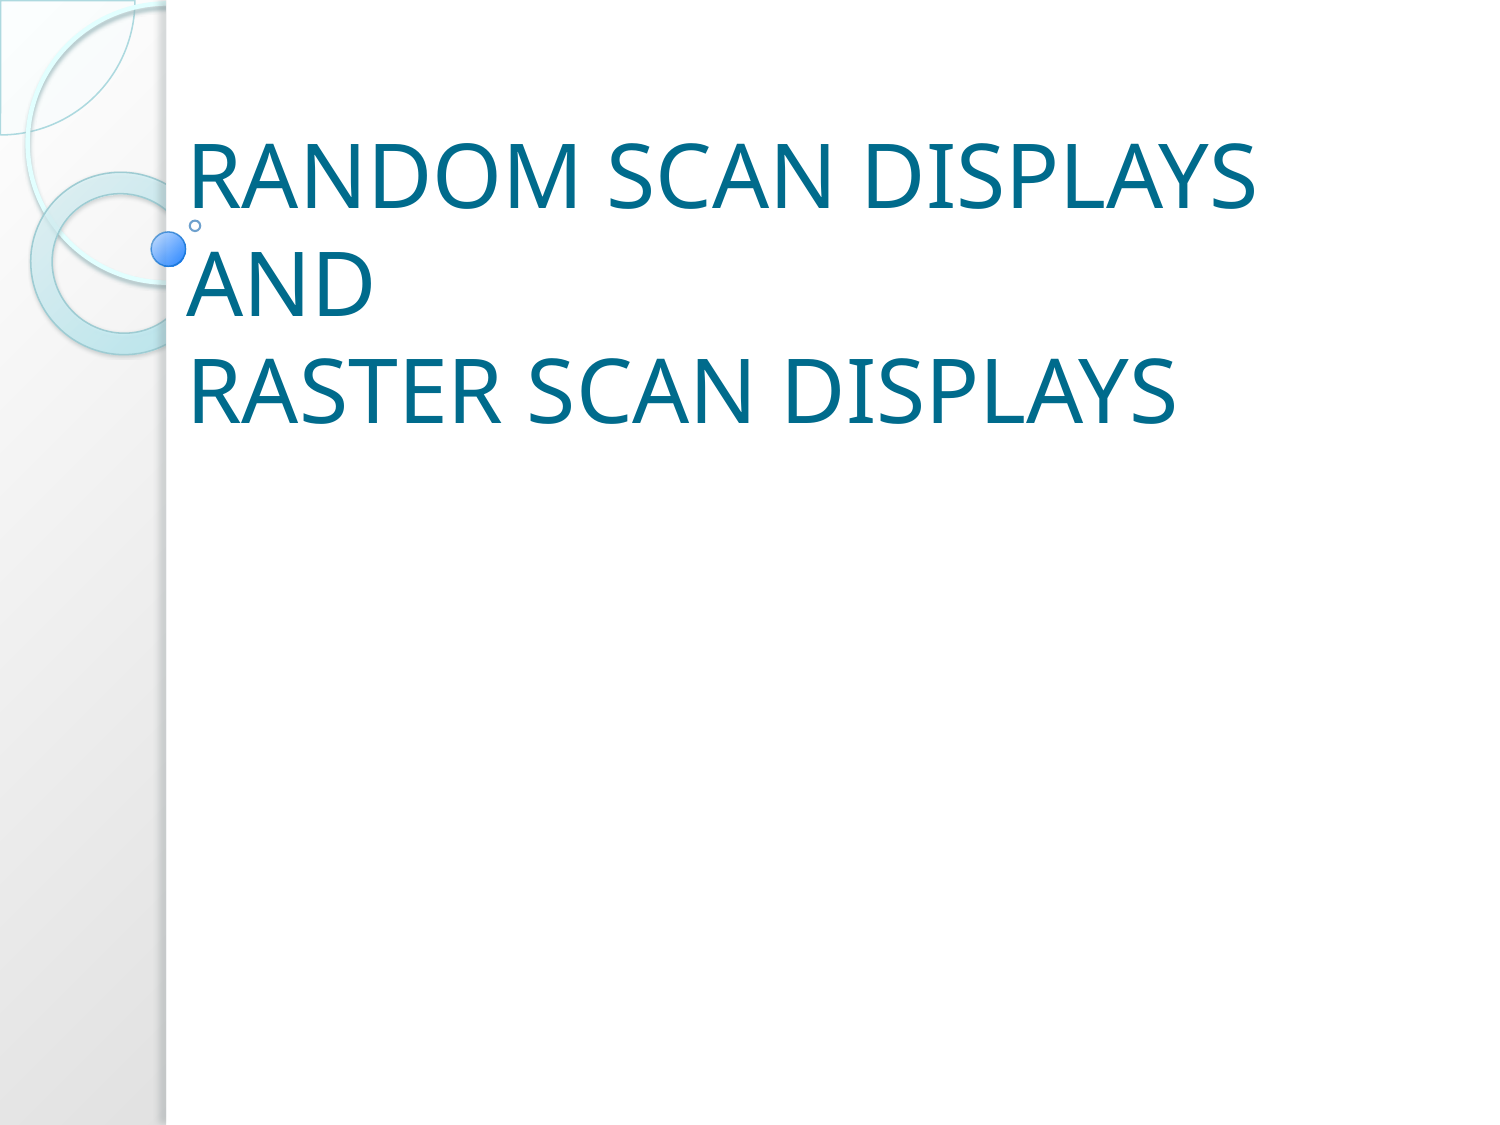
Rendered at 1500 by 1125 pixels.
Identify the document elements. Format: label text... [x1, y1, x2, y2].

title RANDOM SCAN DISPLAYS AND RASTER SCAN DISPLAYS [171, 0, 1434, 449]
